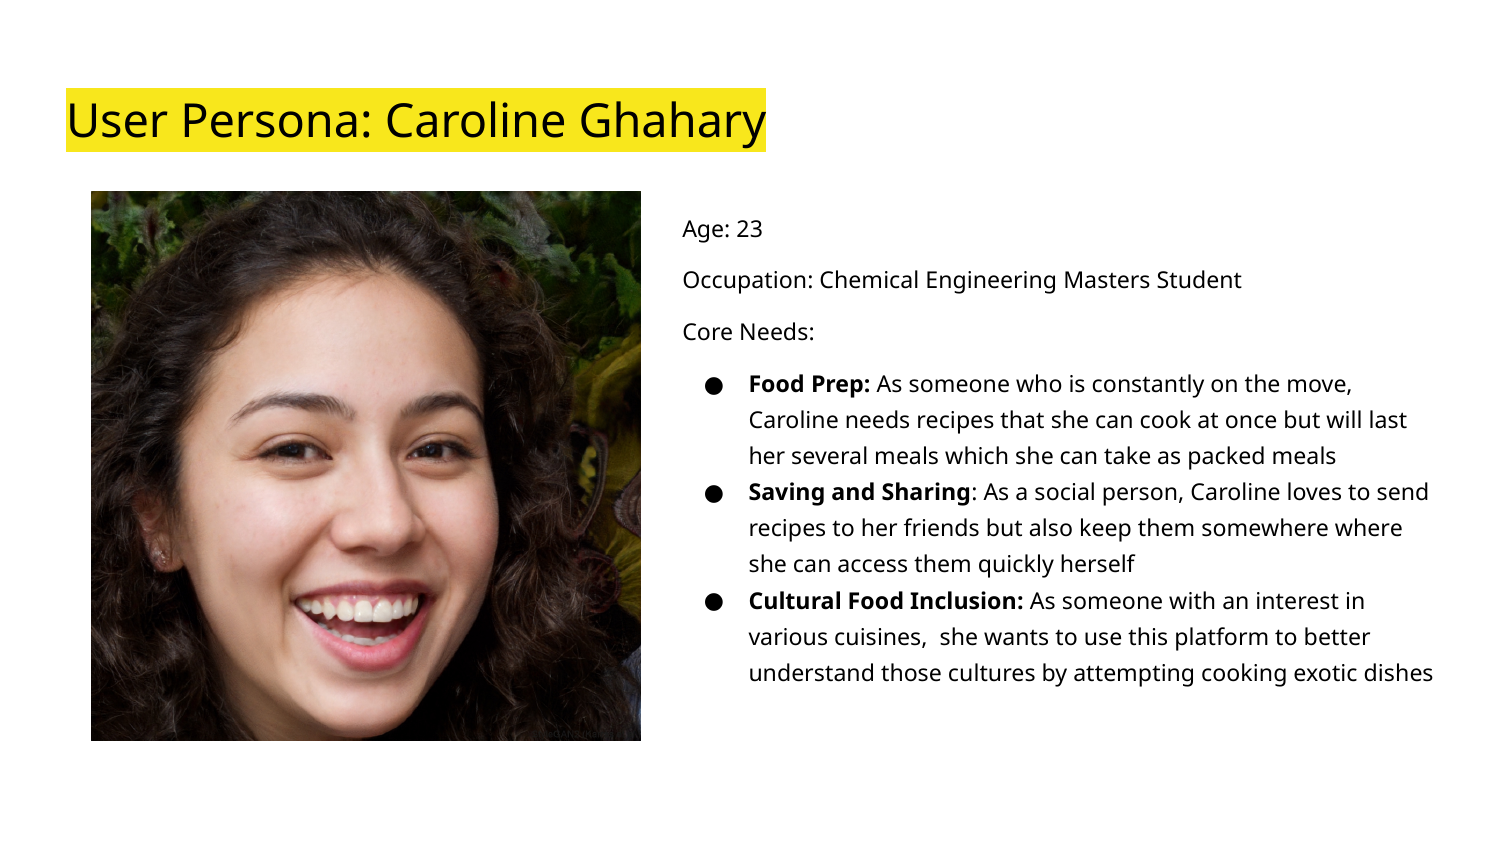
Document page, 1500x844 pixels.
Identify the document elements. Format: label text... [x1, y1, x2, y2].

picture [90, 191, 641, 742]
list Age: 23 Occupation: Chemical Engineering Masters Student Core Needs: Food Prep: As someone who is constantly on the move, Caroline needs recipes that she can cook at once but will last her several meals which she can take as packed meals Saving and Sharing: As a social person, Caroline loves to send recipes to her friends but also keep them somewhere where she can access them quickly herself Cultural Food Inclusion: As someone with an interest in various cuisines, she wants to use this platform to better understand those cultures by attempting cooking exotic dishes [667, 192, 1460, 740]
title User Persona: Caroline Ghahary [51, 72, 1449, 167]
